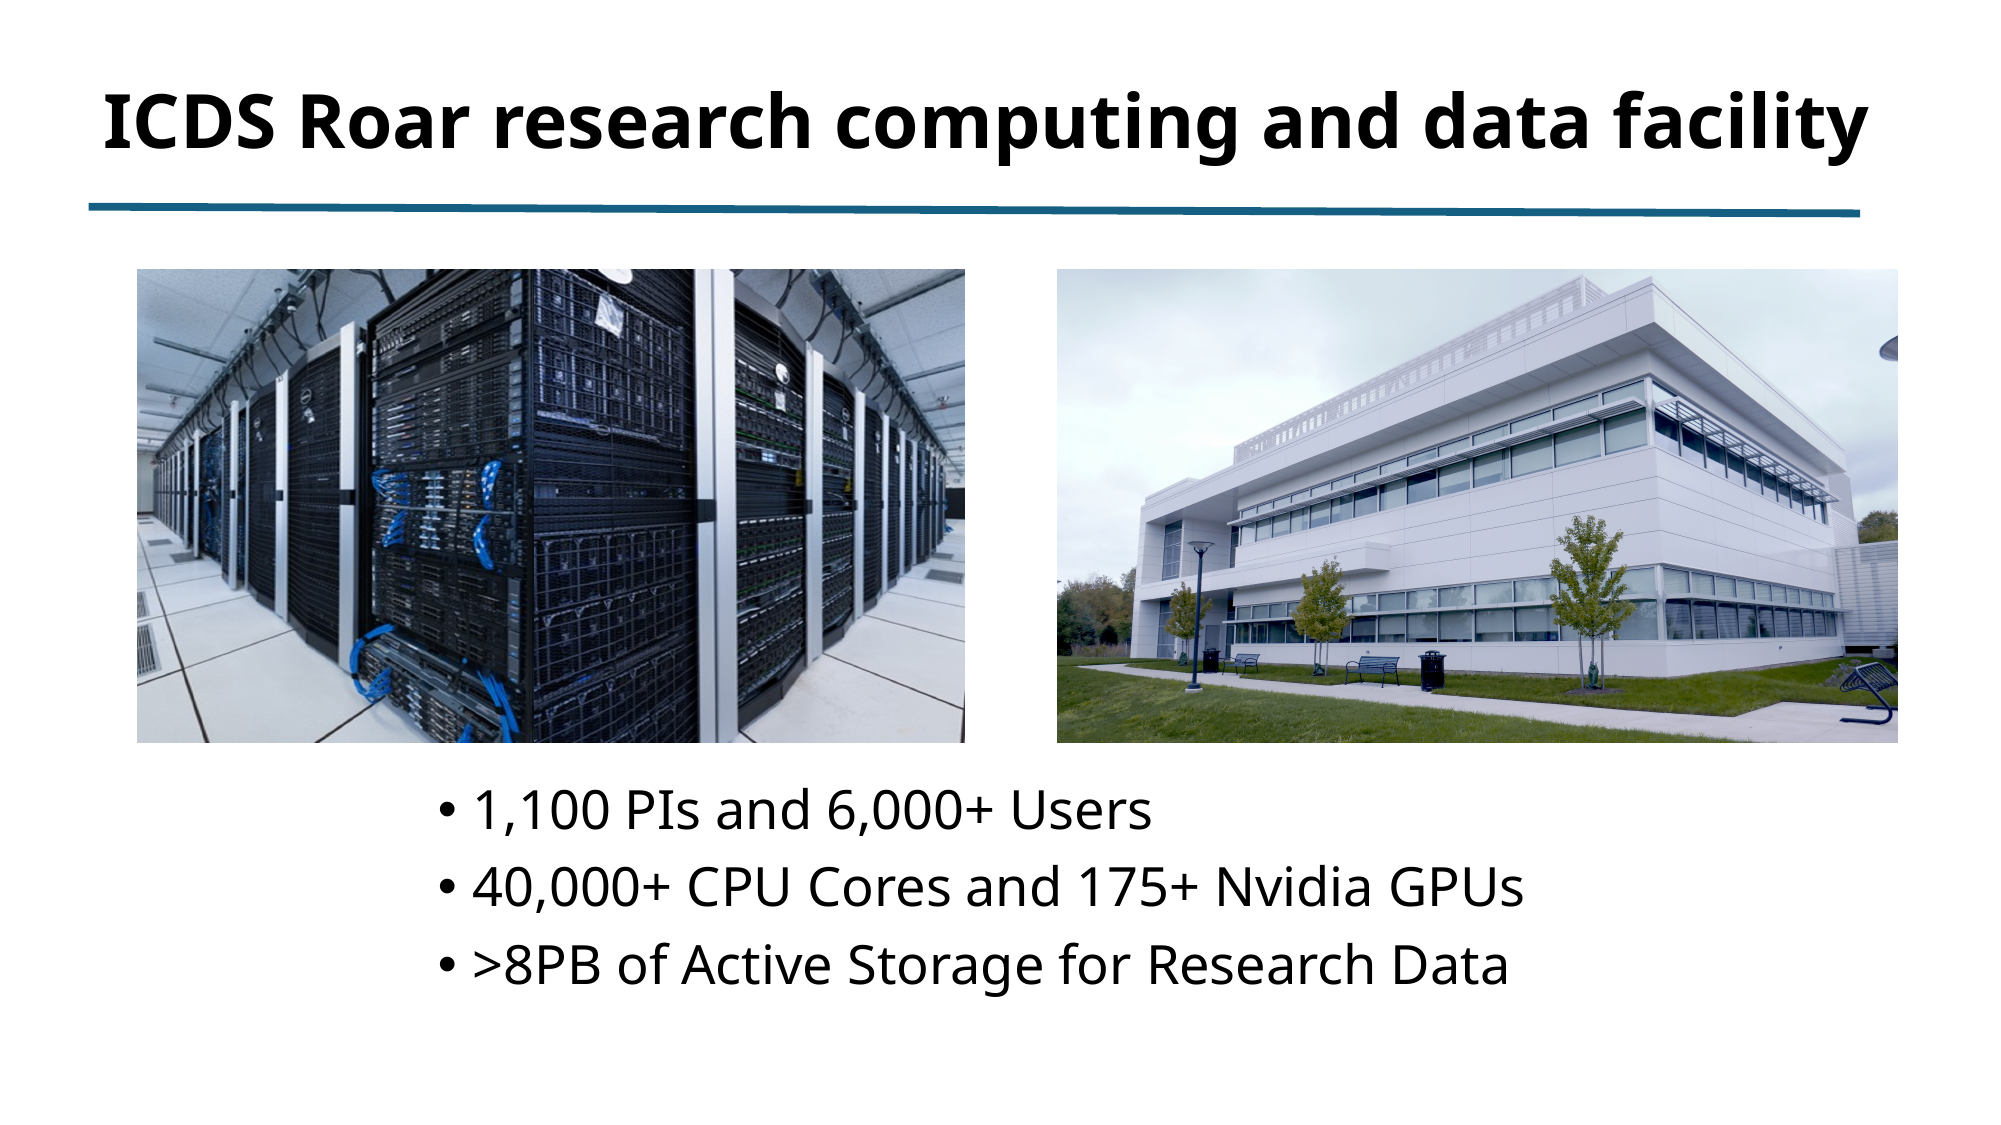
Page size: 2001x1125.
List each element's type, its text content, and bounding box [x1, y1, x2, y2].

picture [1057, 269, 1899, 743]
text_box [87, 206, 1861, 214]
title ICDS Roar research computing and data facility [88, 17, 1898, 231]
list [136, 269, 965, 743]
list 1,100 PIs and 6,000+ Users 40,000+ CPU Cores and 175+ Nvidia GPUs >8PB of Active Storage for Research Data [422, 774, 1773, 1006]
